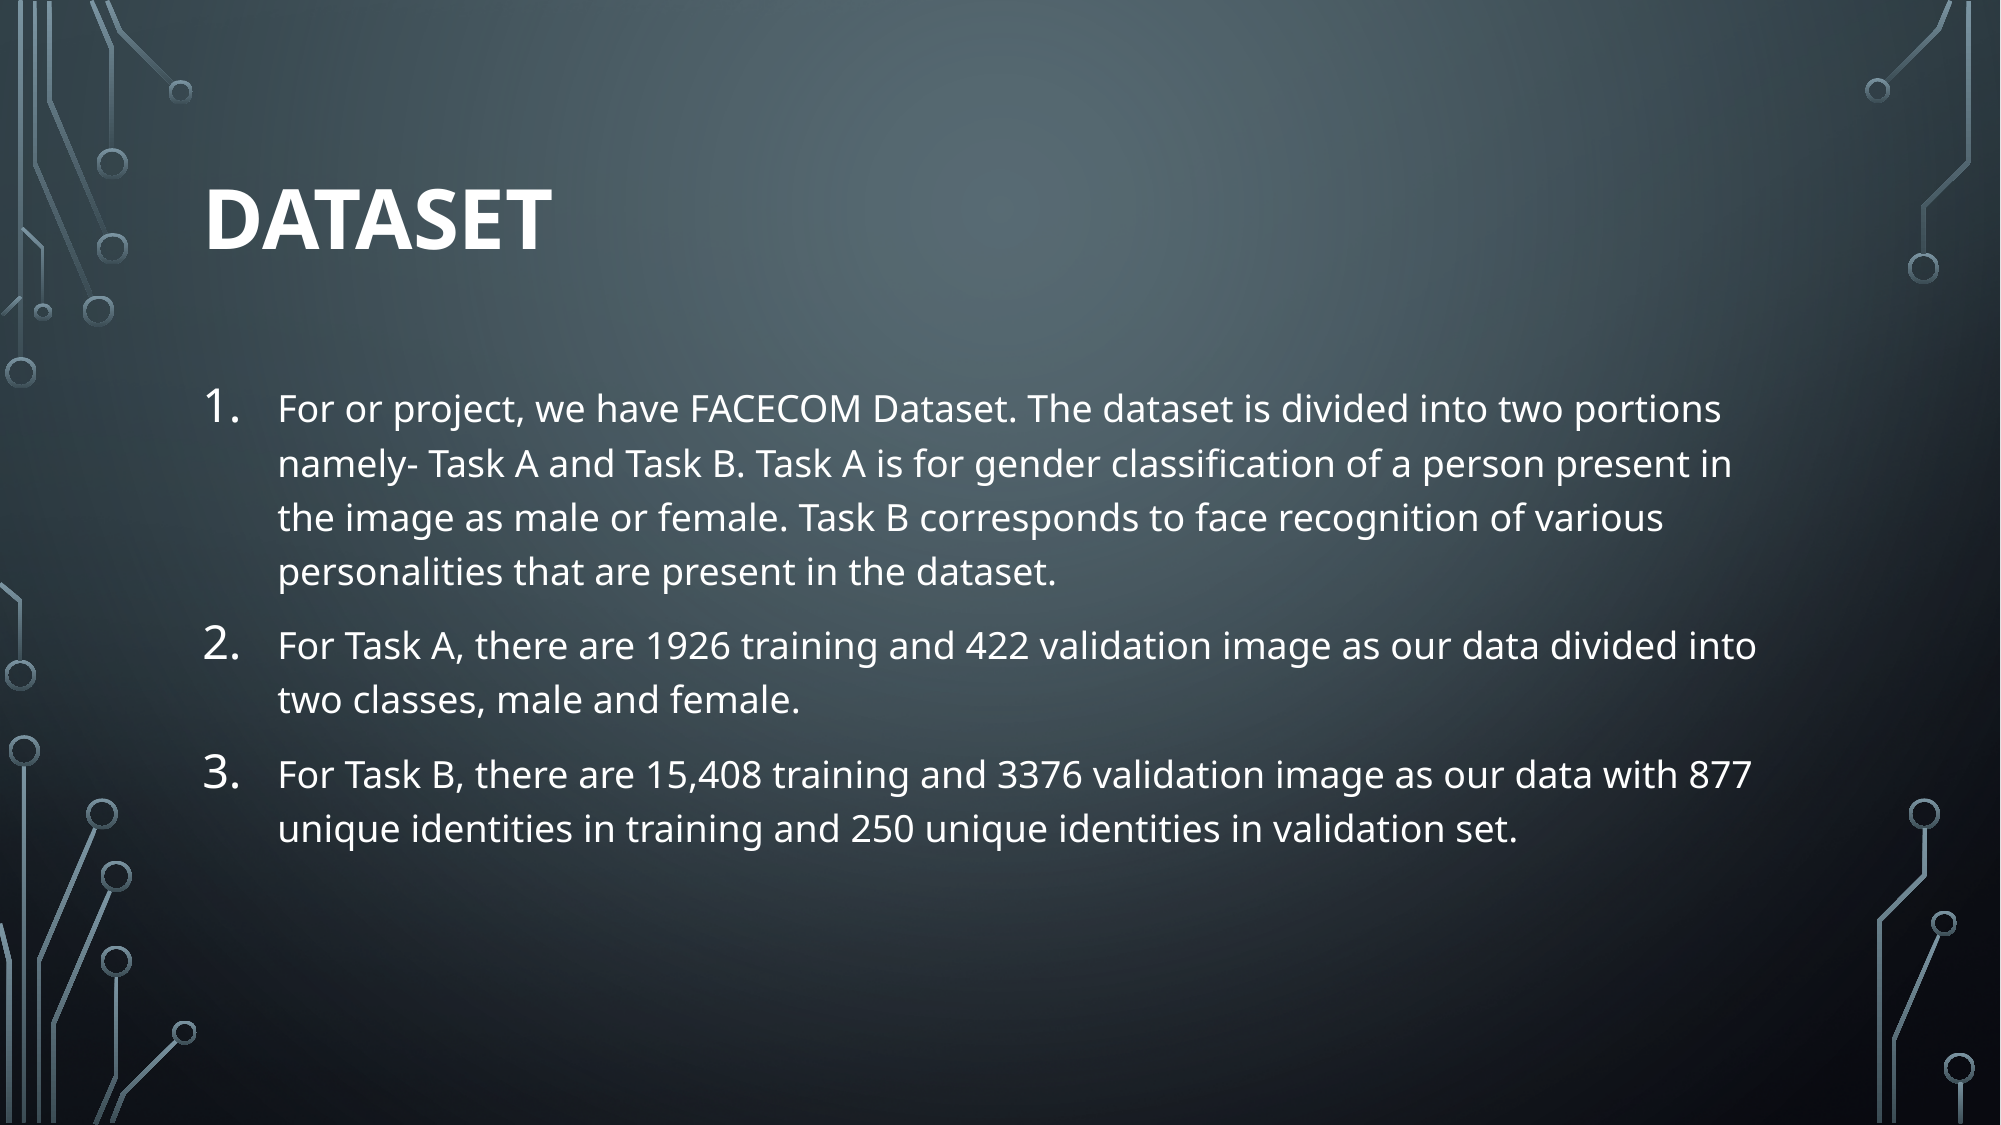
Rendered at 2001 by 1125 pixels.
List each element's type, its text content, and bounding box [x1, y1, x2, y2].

list For or project, we have FACECOM Dataset. The dataset is divided into two portions namely- Task A and Task B. Task A is for gender classification of a person present in the image as male or female. Task B corresponds to face recognition of various personalities that are present in the dataset. For Task A, there are 1926 training and 422 validation image as our data divided into two classes, male and female. For Task B, there are 15,408 training and 3376 validation image as our data with 877 unique identities in training and 250 unique identities in validation set. [187, 369, 1813, 950]
title dataset [187, 101, 1813, 344]
